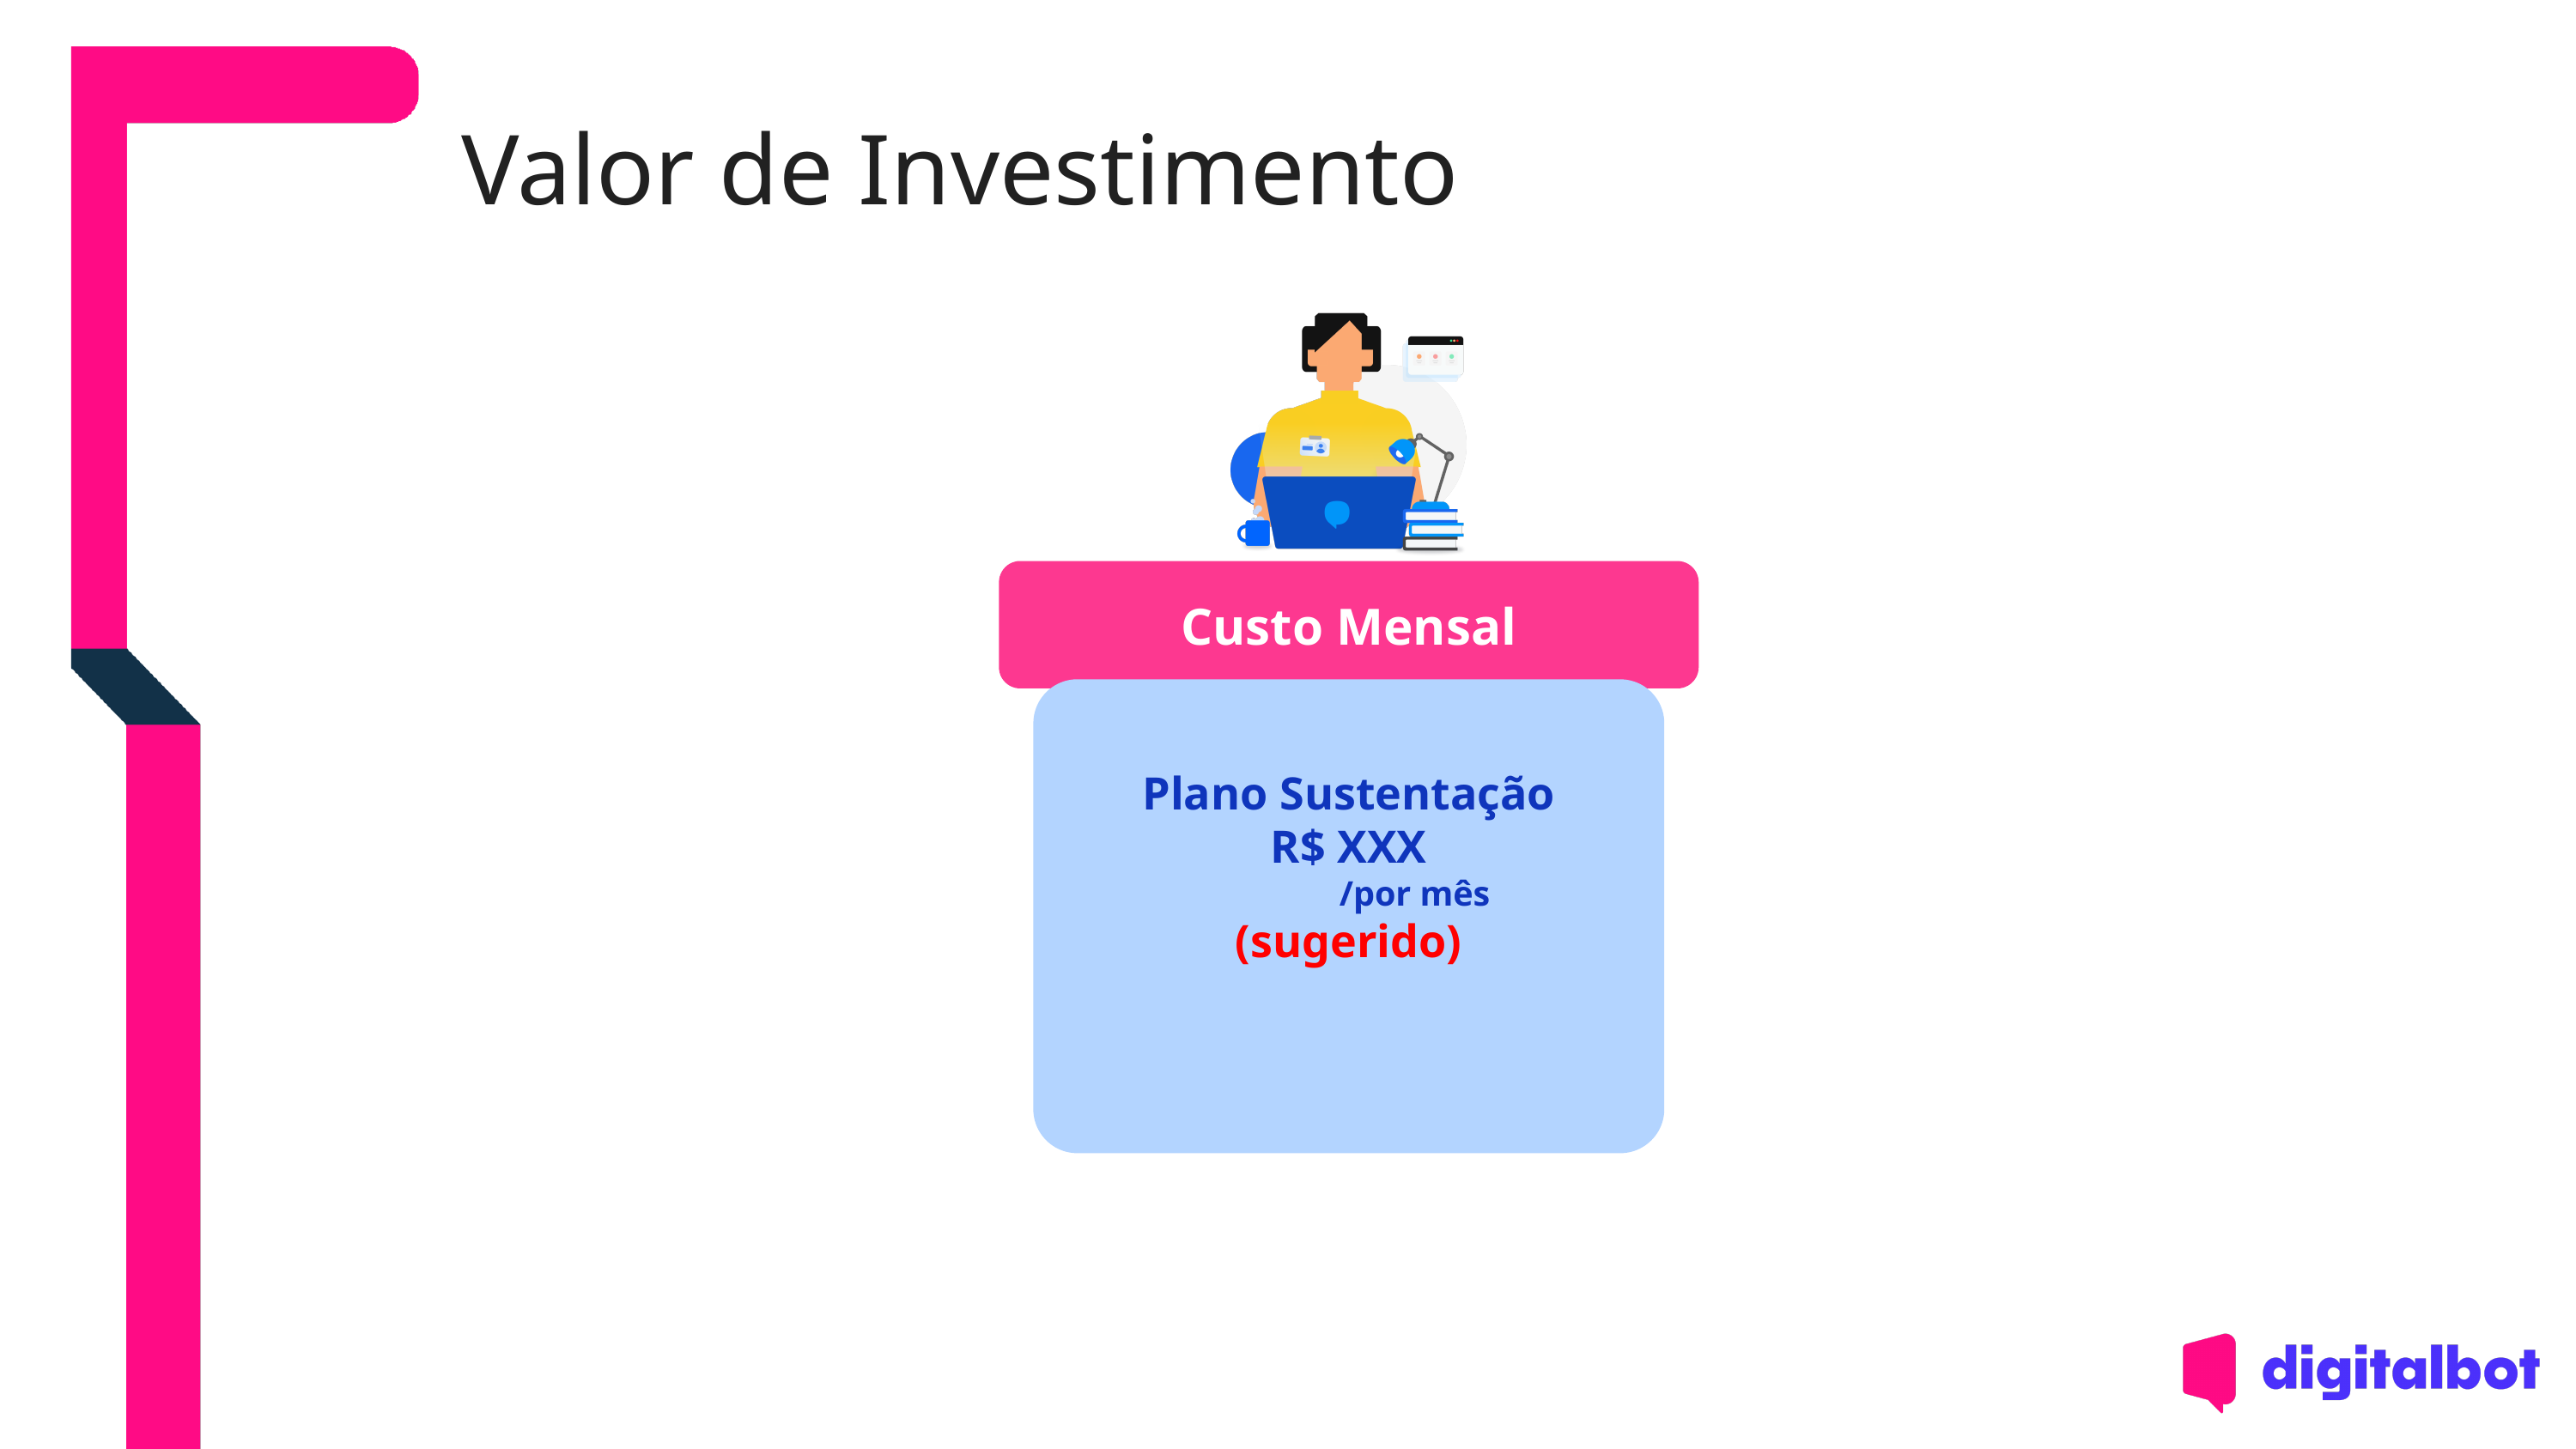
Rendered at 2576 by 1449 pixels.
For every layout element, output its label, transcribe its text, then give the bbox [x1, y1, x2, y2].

text_box Plano Sustentação R$ XXX /por mês (sugerido) [1033, 679, 1665, 1154]
picture [70, 46, 419, 1449]
picture [2166, 1308, 2558, 1426]
text_box Valor de Investimento [295, 29, 1625, 225]
text_box Custo Mensal [999, 561, 1699, 688]
picture [1220, 304, 1478, 561]
